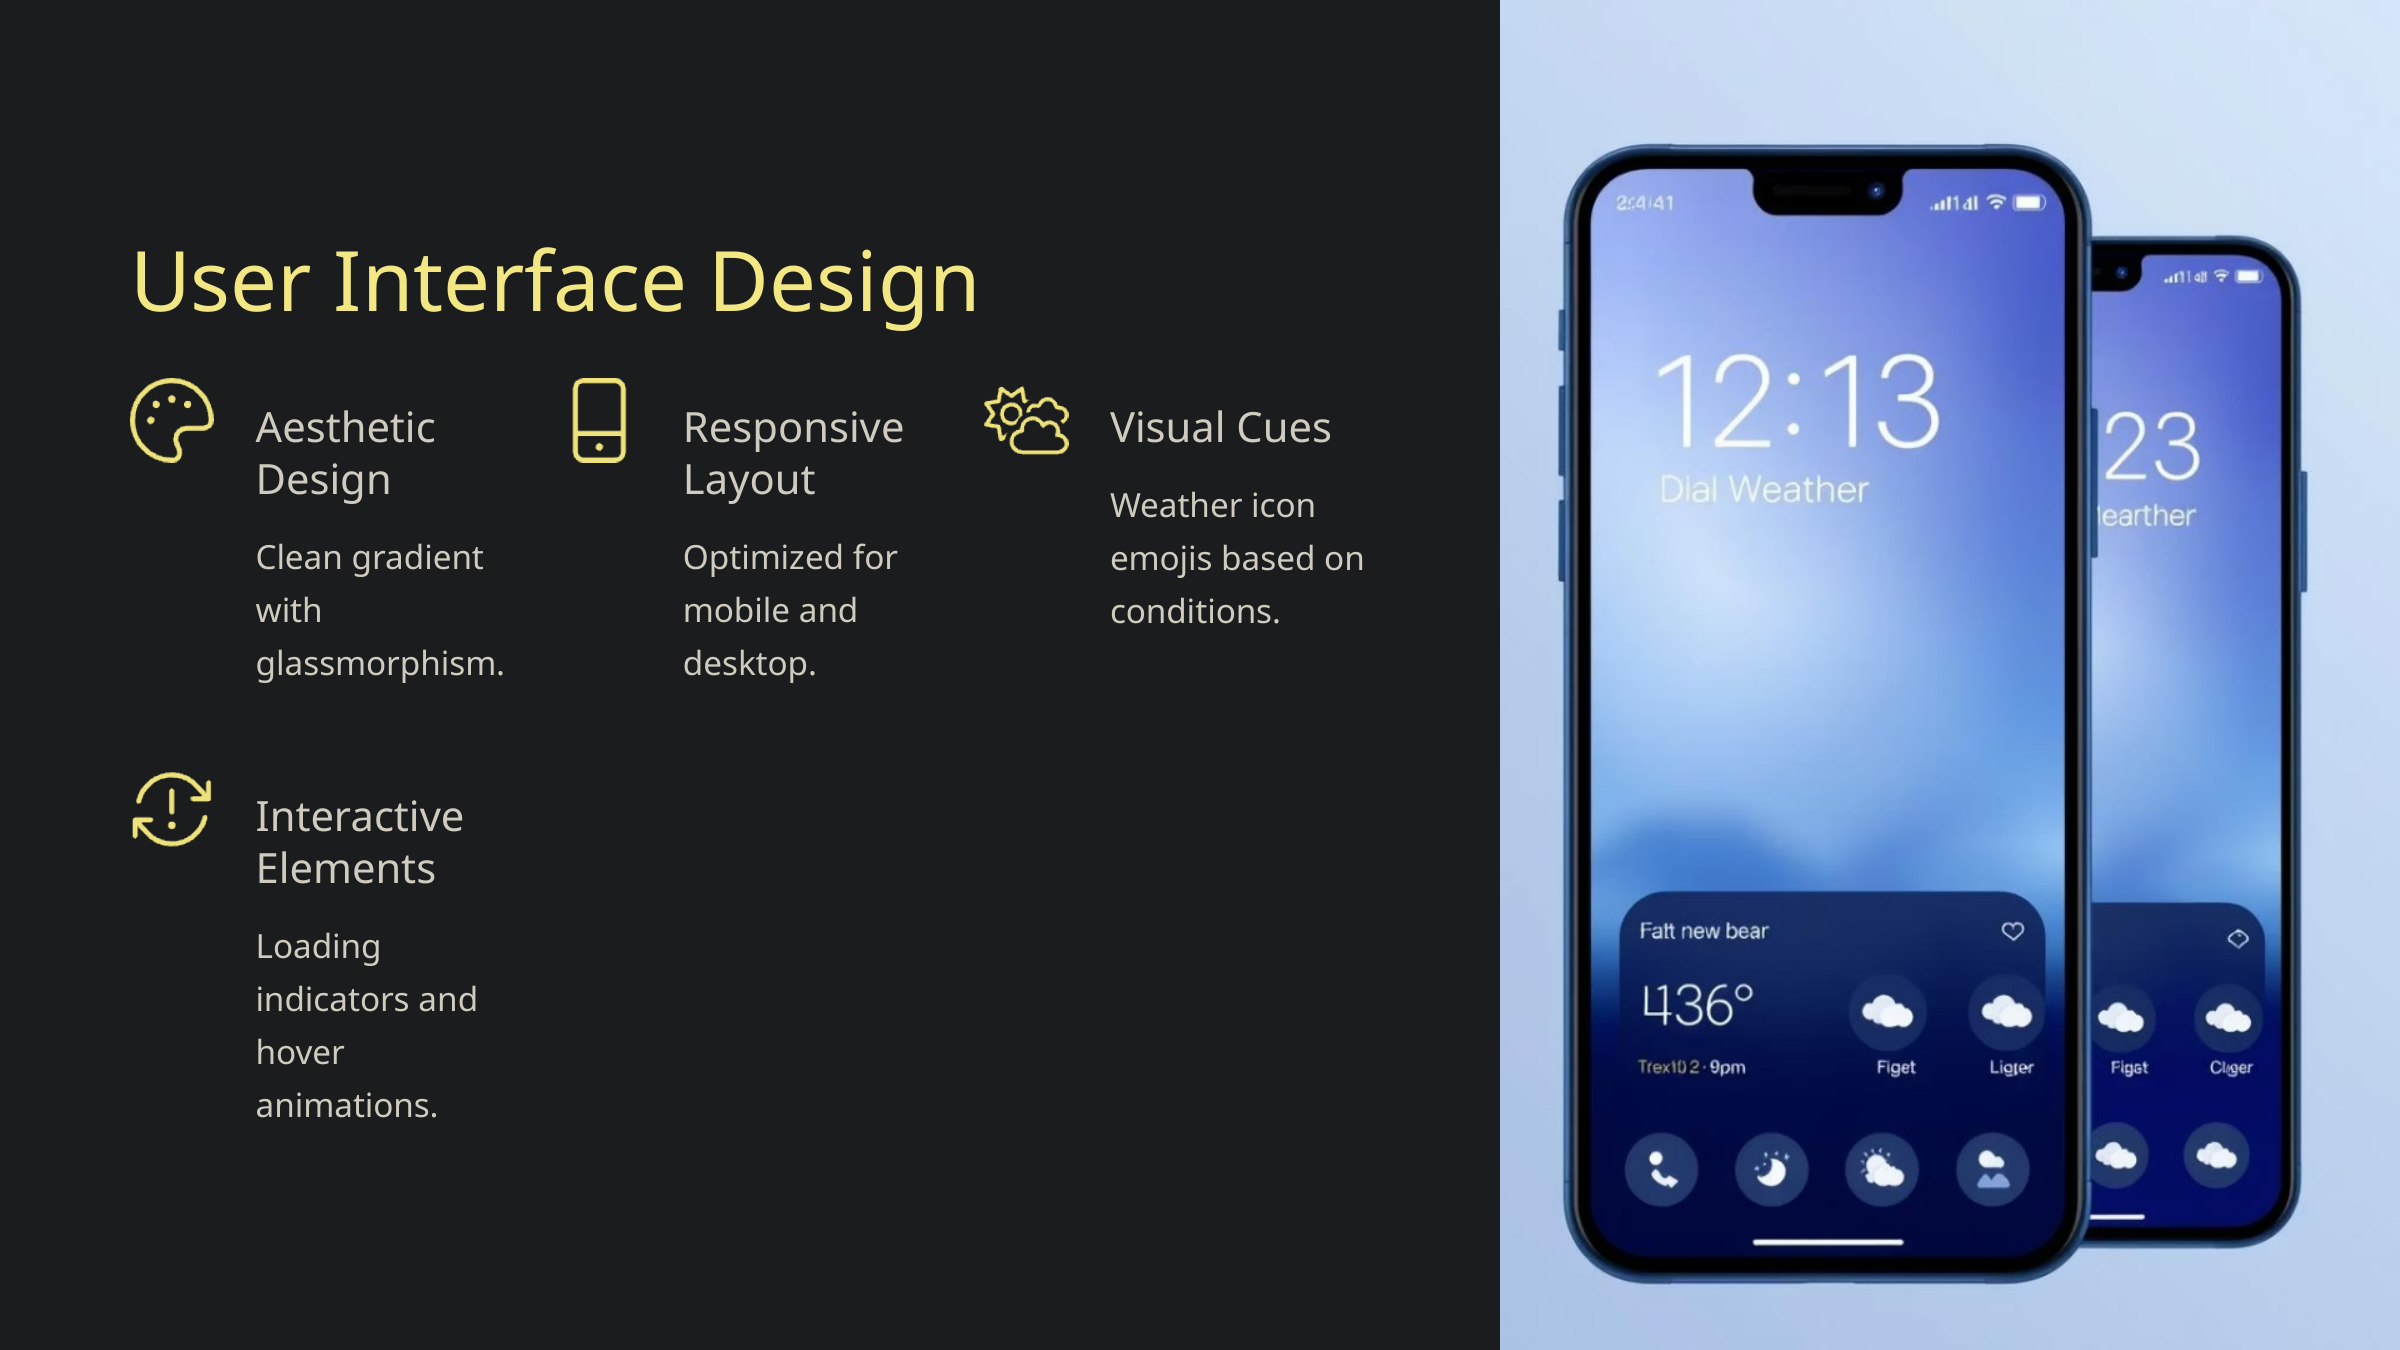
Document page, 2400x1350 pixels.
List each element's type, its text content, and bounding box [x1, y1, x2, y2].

text_box Weather icon emojis based on conditions. [1110, 470, 1370, 632]
text_box Visual Cues [1110, 398, 1370, 451]
text_box Loading indicators and hover animations. [255, 911, 516, 1127]
picture [130, 378, 214, 463]
text_box User Interface Design [130, 223, 1005, 329]
text_box Responsive Layout [682, 398, 943, 503]
text_box Optimized for mobile and desktop. [682, 522, 943, 684]
picture [557, 378, 642, 463]
picture [1499, 0, 2400, 1350]
picture [130, 767, 214, 852]
text_box Interactive Elements [255, 787, 516, 892]
text_box Aesthetic Design [255, 398, 516, 503]
picture [984, 378, 1069, 463]
text_box Clean gradient with glassmorphism. [255, 522, 516, 684]
